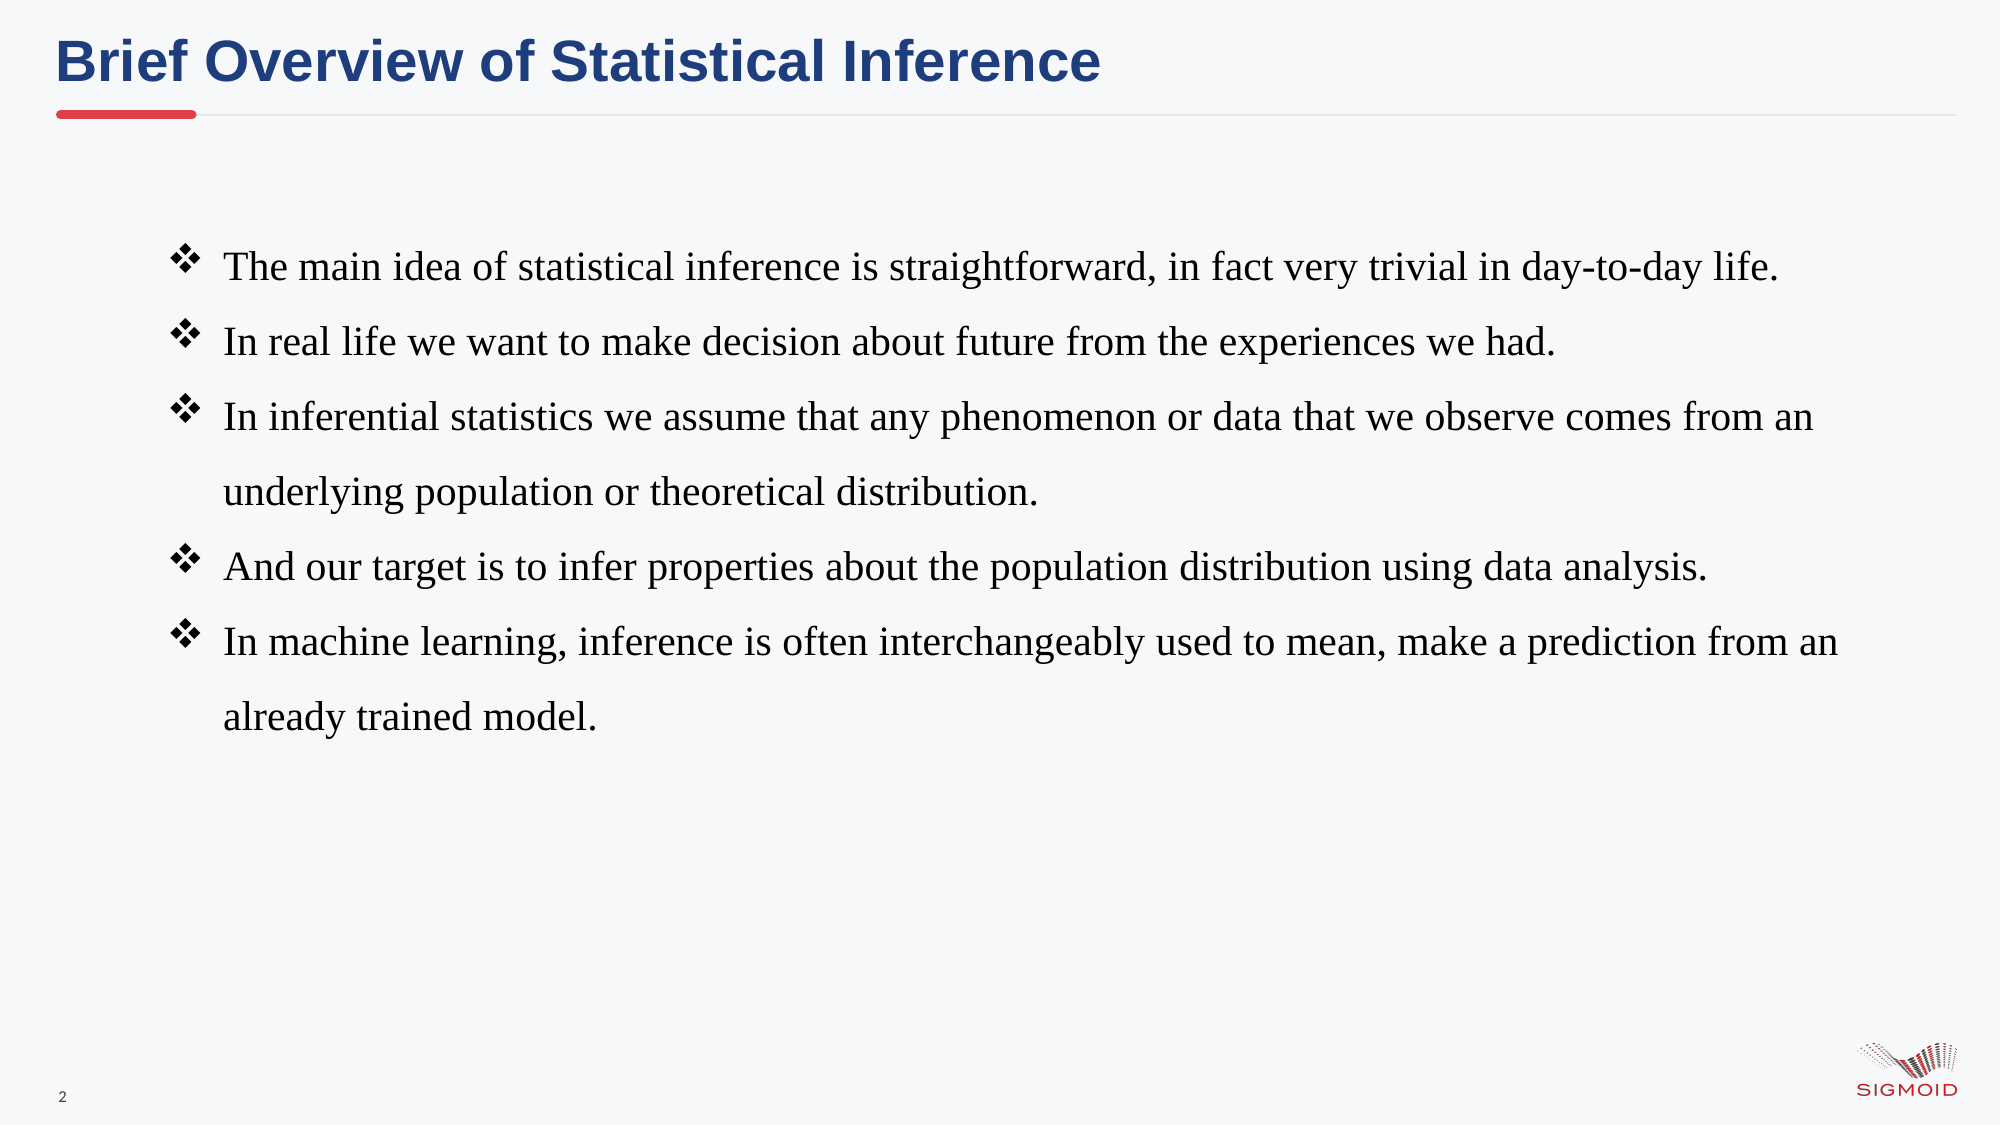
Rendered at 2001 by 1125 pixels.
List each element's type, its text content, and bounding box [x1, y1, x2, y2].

list Brief Overview of Statistical Inference [40, 16, 1957, 87]
picture [1857, 1043, 1957, 1096]
text_box The main idea of statistical inference is straightforward, in fact very trivial in day-to-day life. In real life we want to make decision about future from the experiences we had. In inferential statistics we assume that any phenomenon or data that we observe comes from an underlying population or theoretical distribution. And our target is to infer properties about the population distribution using data analysis. In machine learning, inference is often interchangeably used to mean, make a prediction from an already trained model. [151, 206, 1917, 747]
